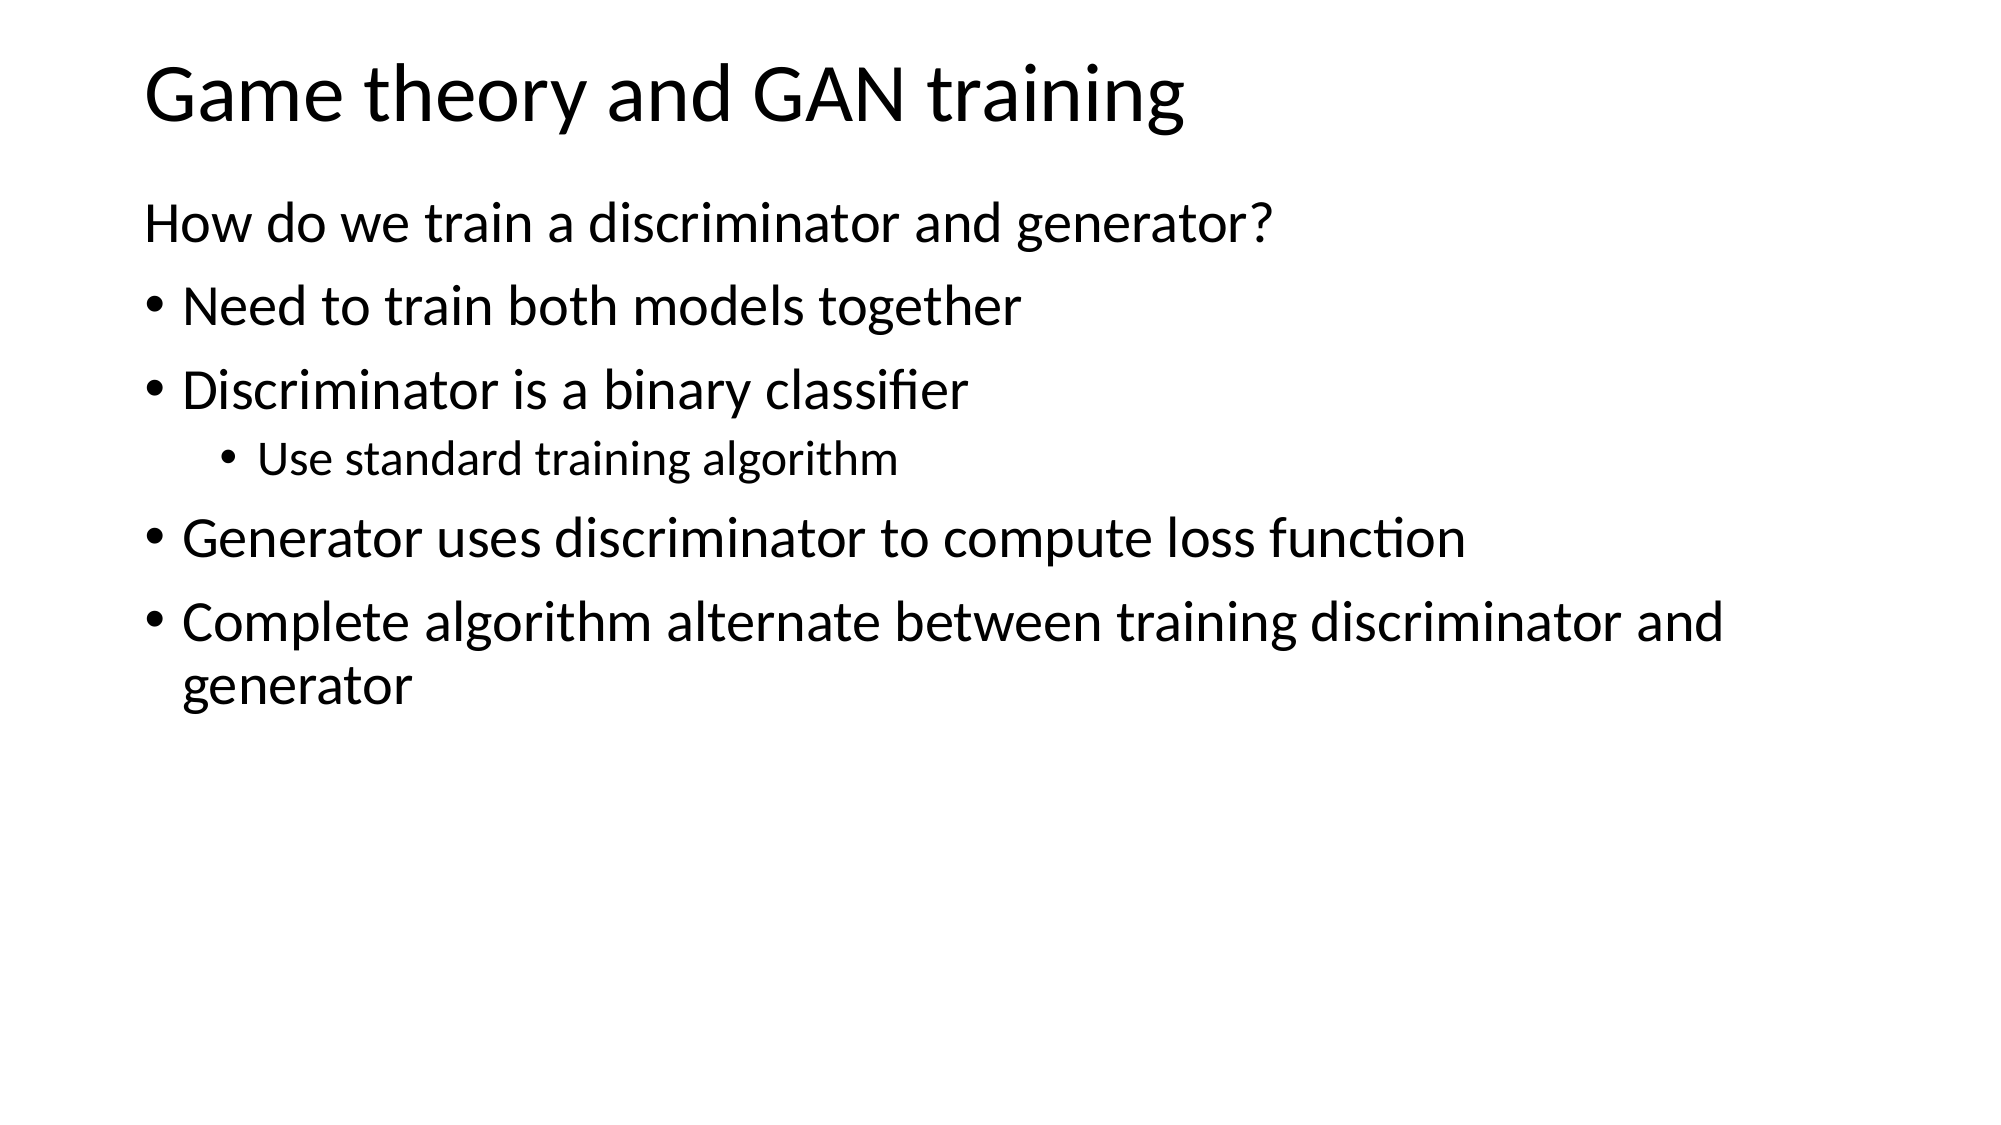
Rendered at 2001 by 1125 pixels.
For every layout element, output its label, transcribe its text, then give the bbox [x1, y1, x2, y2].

title Game theory and GAN training [129, 22, 1855, 166]
list How do we train a discriminator and generator? Need to train both models together Discriminator is a binary classifier Use standard training algorithm Generator uses discriminator to compute loss function Complete algorithm alternate between training discriminator and generator [129, 184, 1933, 1102]
